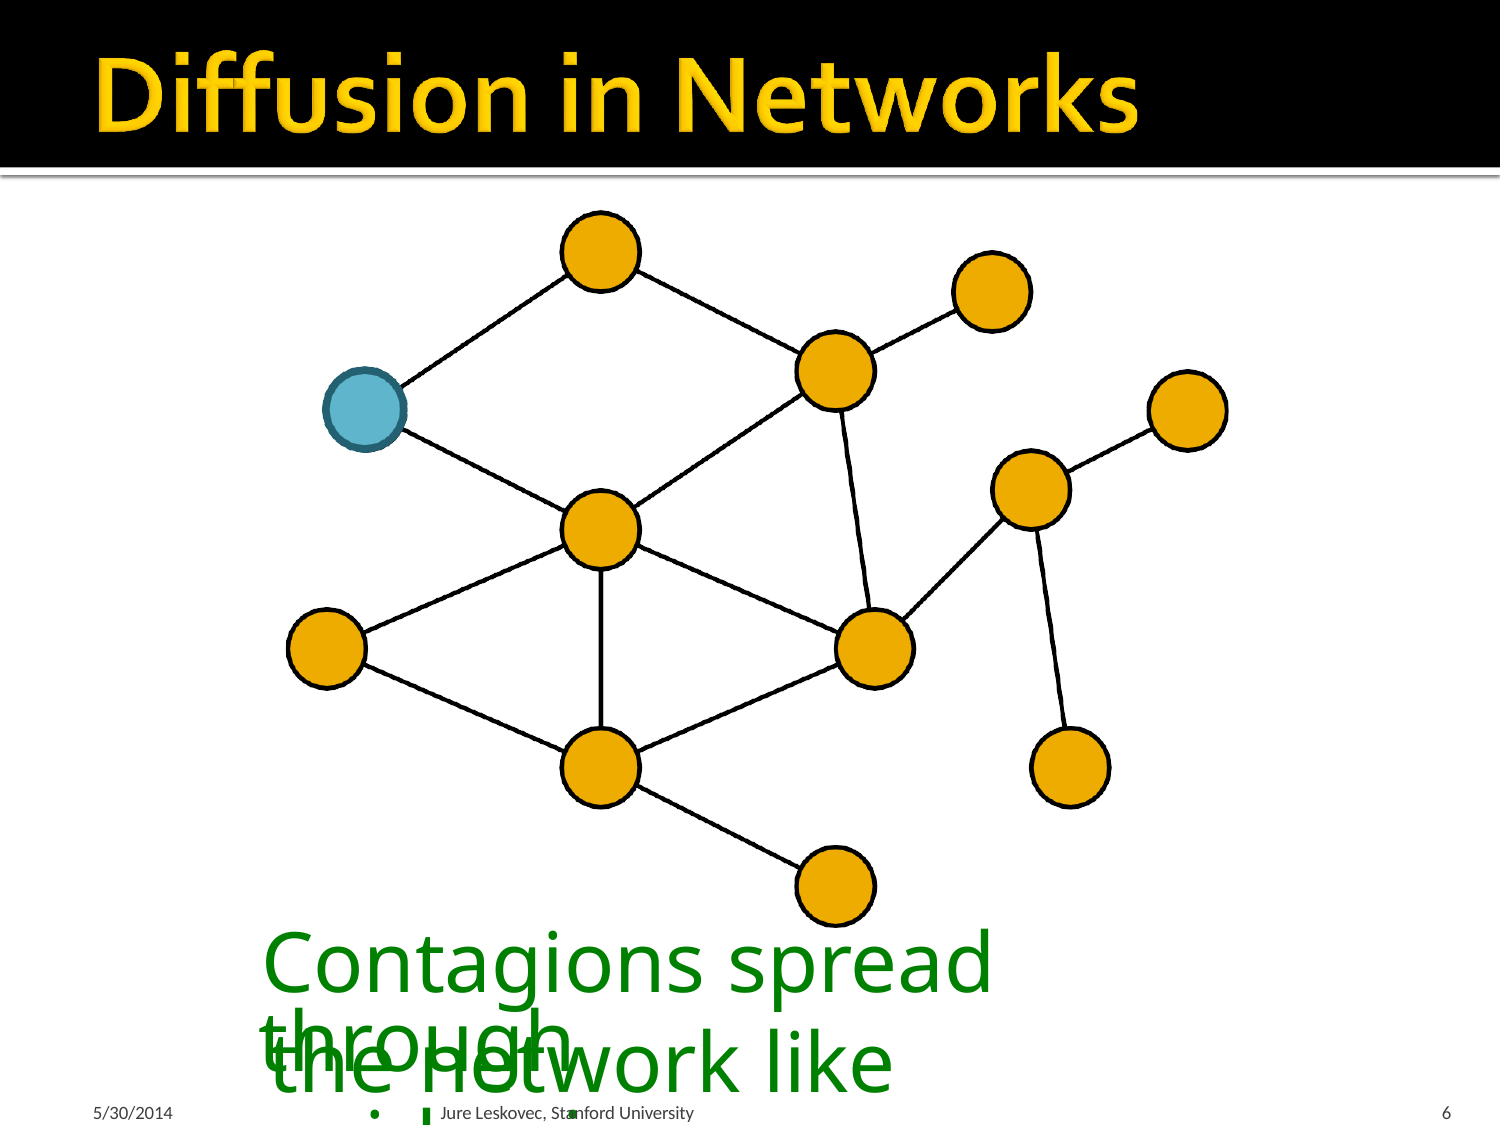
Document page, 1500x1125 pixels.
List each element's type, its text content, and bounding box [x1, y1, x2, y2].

text_box 5/30/2014 [90, 1104, 177, 1123]
text_box [0, 0, 1500, 168]
text_box Jure Leskovec, Stanford University [438, 1104, 703, 1123]
picture [0, 172, 1500, 183]
text_box [98, 49, 1138, 134]
text_box Contagions spread through [259, 929, 1241, 1088]
text_box the network like epidemics [266, 1029, 1233, 1125]
text_box 6 [1439, 1104, 1454, 1123]
text_box [285, 210, 1229, 928]
